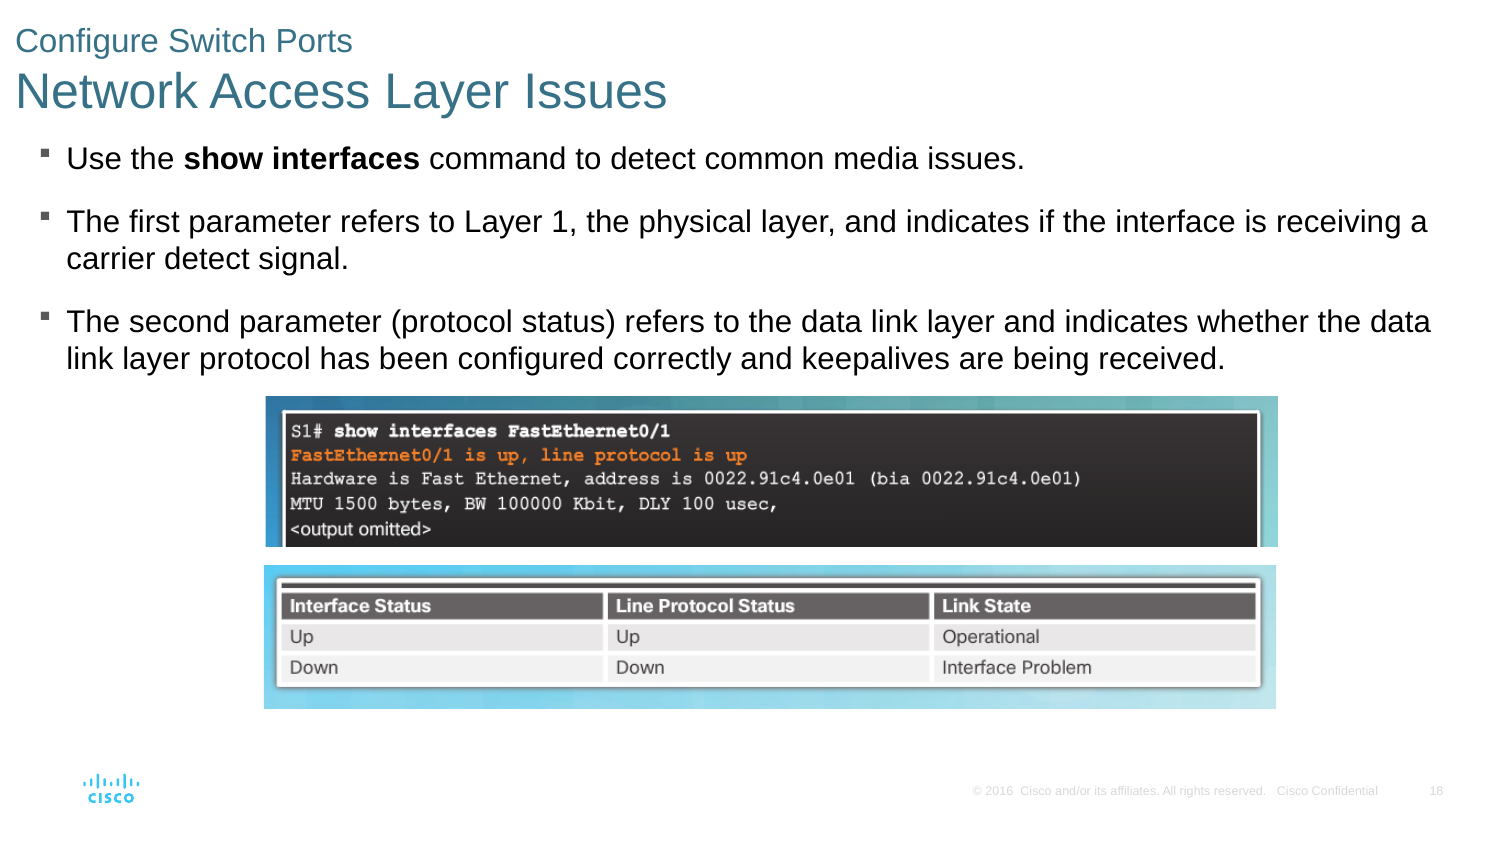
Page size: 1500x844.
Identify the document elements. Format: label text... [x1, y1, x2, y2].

list Use the show interfaces command to detect common media issues. The first parameter refers to Layer 1, the physical layer, and indicates if the interface is receiving a carrier detect signal. The second parameter (protocol status) refers to the data link layer and indicates whether the data link layer protocol has been configured correctly and keepalives are being received. [23, 131, 1476, 813]
picture [263, 565, 1277, 709]
picture [265, 395, 1279, 547]
title Configure Switch Ports Network Access Layer Issues [0, 6, 1500, 131]
